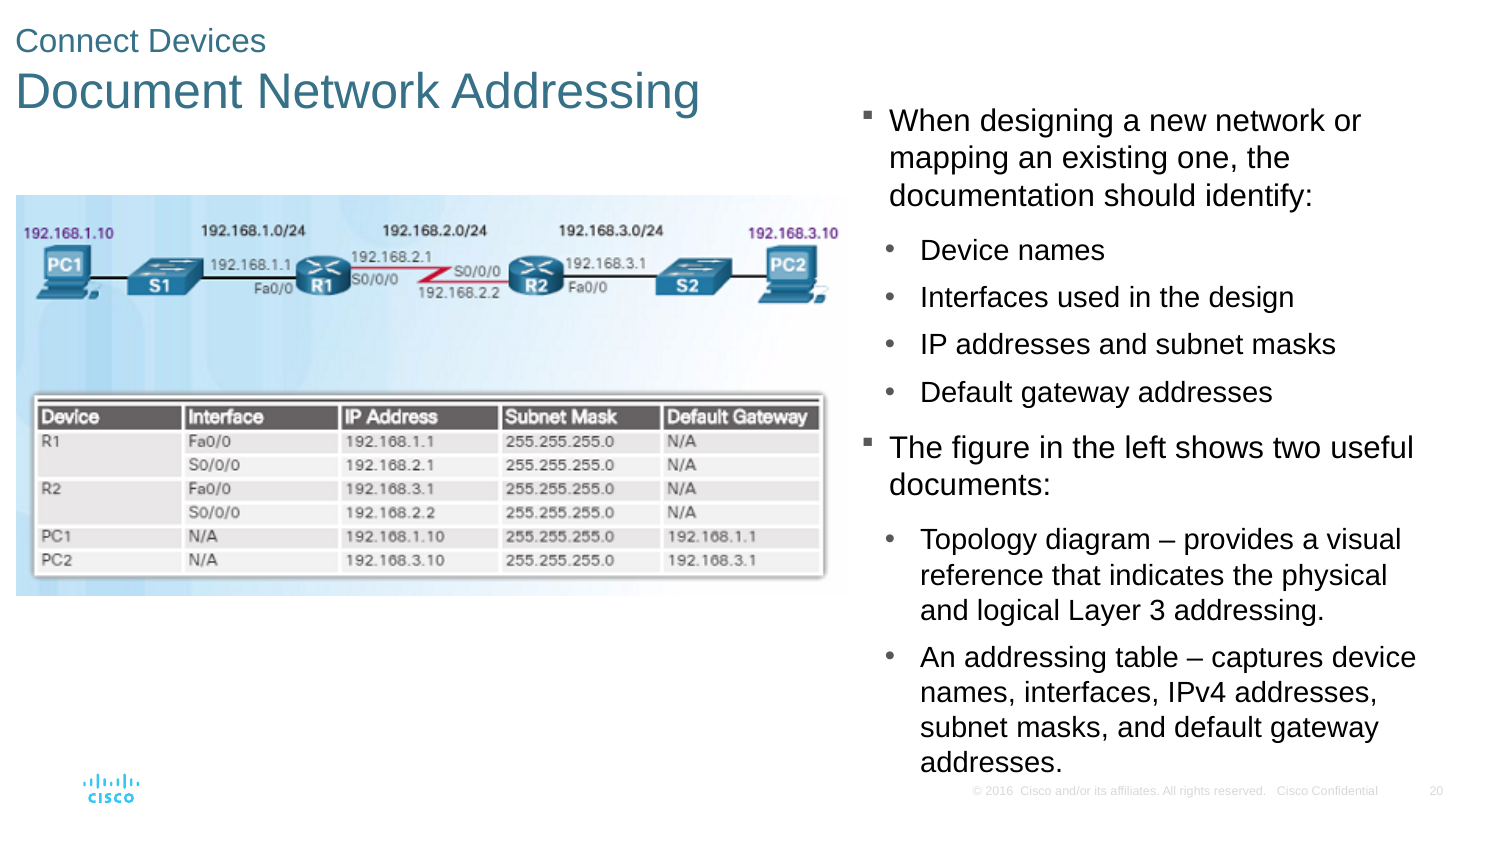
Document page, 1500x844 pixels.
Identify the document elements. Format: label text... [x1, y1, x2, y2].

list When designing a new network or mapping an existing one, the documentation should identify: Device names Interfaces used in the design IP addresses and subnet masks Default gateway addresses The figure in the left shows two useful documents: Topology diagram – provides a visual reference that indicates the physical and logical Layer 3 addressing. An addressing table – captures device names, interfaces, IPv4 addresses, subnet masks, and default gateway addresses. [846, 92, 1465, 781]
title Connect Devices Document Network Addressing [0, 6, 825, 131]
picture [16, 195, 847, 596]
